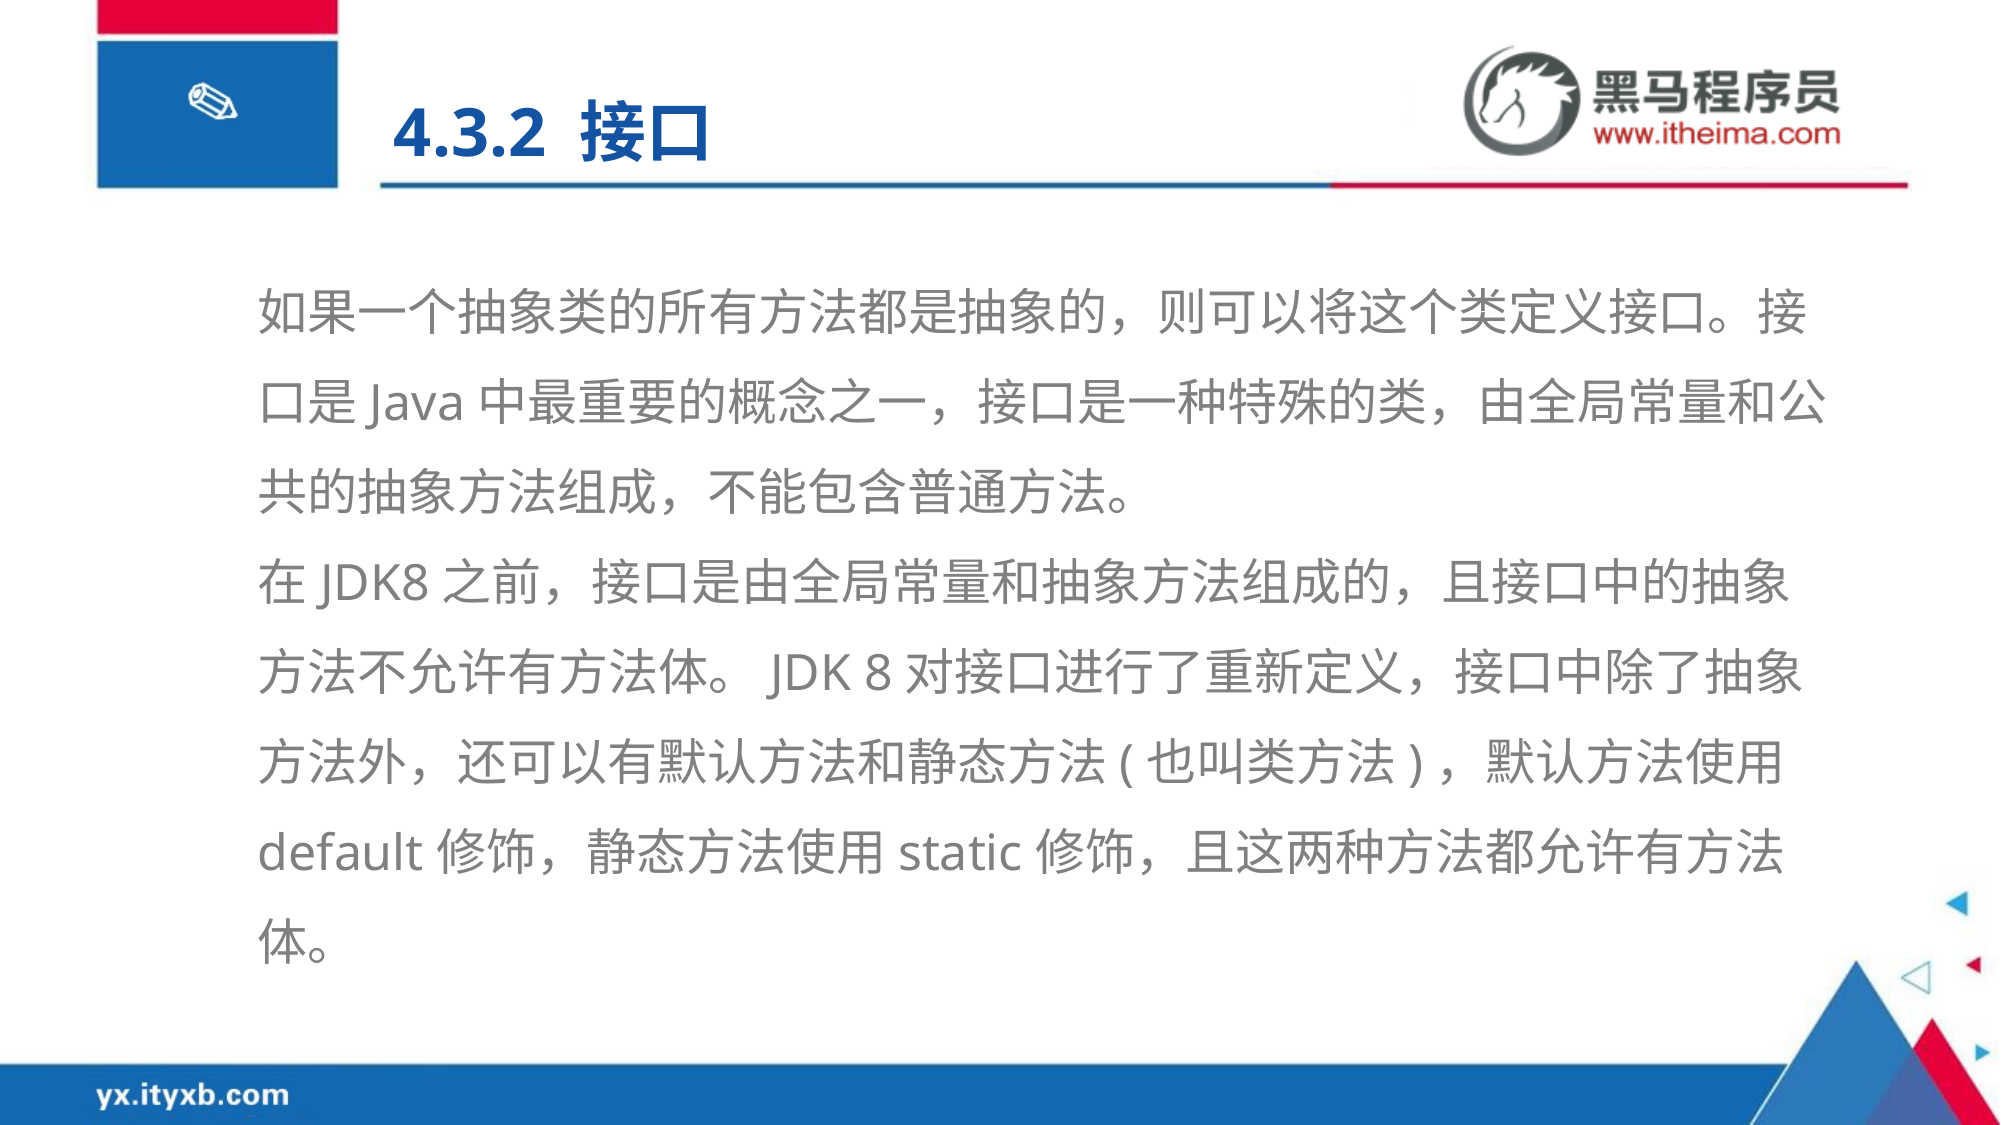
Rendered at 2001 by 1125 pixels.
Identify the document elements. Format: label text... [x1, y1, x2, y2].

picture [0, 0, 2001, 1125]
text_box 4.3.2 接口 [379, 82, 1217, 177]
text_box 如果一个抽象类的所有方法都是抽象的，则可以将这个类定义接口。接口是Java中最重要的概念之一，接口是一种特殊的类，由全局常量和公共的抽象方法组成，不能包含普通方法。 在JDK8之前，接口是由全局常量和抽象方法组成的，且接口中的抽象方法不允许有方法体。JDK 8对接口进行了重新定义，接口中除了抽象方法外，还可以有默认方法和静态方法(也叫类方法)，默认方法使用default修饰，静态方法使用static修饰，且这两种方法都允许有方法体。 [243, 243, 1849, 915]
